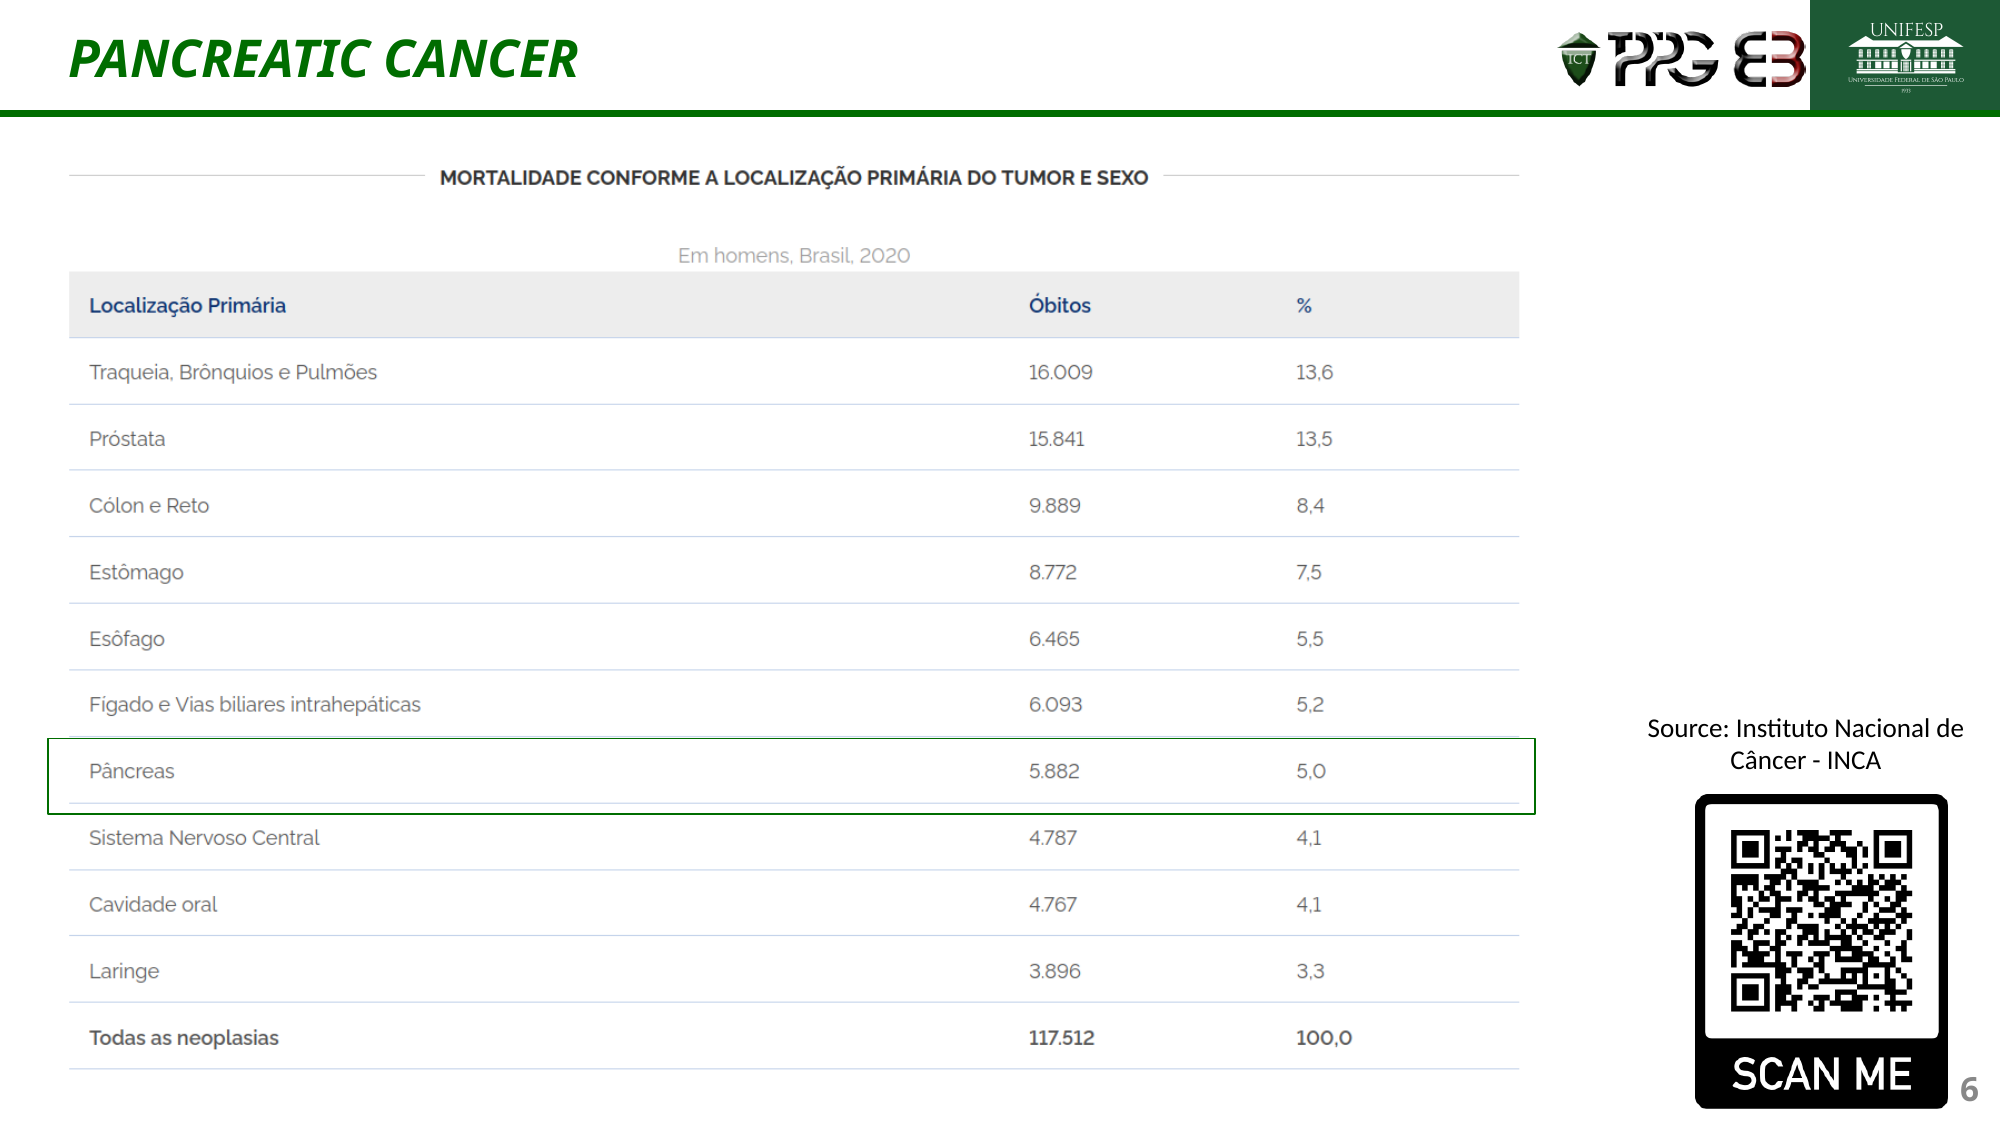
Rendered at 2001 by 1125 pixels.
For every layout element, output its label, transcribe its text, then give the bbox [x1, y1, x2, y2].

picture [1694, 794, 1949, 1109]
text_box PANCREATIC CANCER [53, 18, 1548, 96]
picture [1809, 0, 2000, 113]
picture [47, 155, 1536, 1085]
slide_number ‹#› [1544, 1060, 1995, 1121]
picture [1554, 27, 1808, 90]
text_box Source: Instituto Nacional de Câncer - INCA [1617, 712, 1995, 773]
